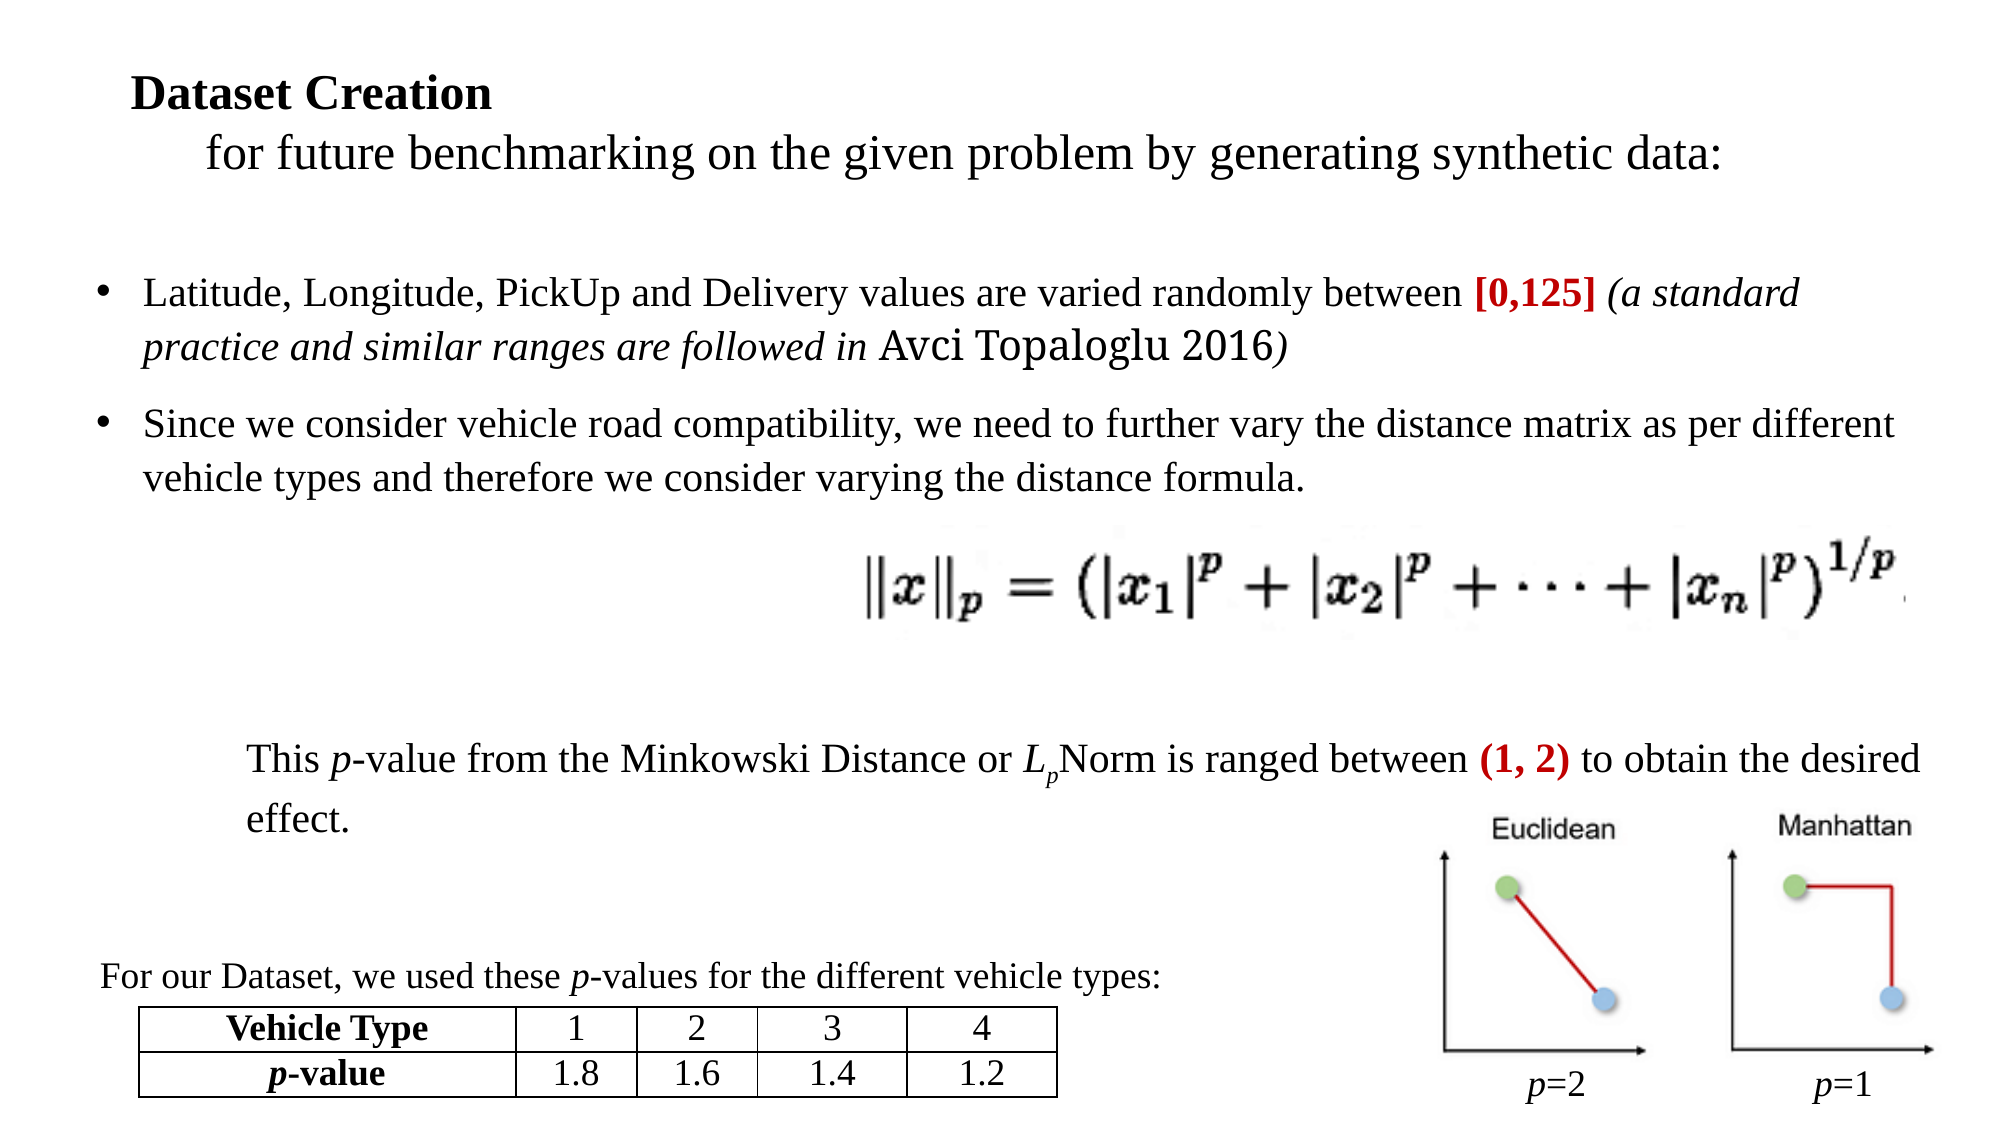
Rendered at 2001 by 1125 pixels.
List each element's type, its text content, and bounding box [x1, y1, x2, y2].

table_cell 1.6 [638, 1053, 757, 1096]
table_cell 1.4 [758, 1053, 906, 1096]
table_cell 1.8 [517, 1053, 636, 1096]
table_header Vehicle Type [140, 1008, 515, 1051]
picture [854, 525, 1906, 640]
text_box For our Dataset, we used these p-values for the different vehicle types: [85, 944, 1178, 1004]
text_box p=2 p=1 [1512, 1071, 1888, 1112]
picture [1426, 803, 1946, 1071]
table_header 4 [908, 1008, 1056, 1051]
table_header 3 [758, 1008, 906, 1051]
text_box Latitude, Longitude, PickUp and Delivery values are varied randomly between [0,125] (a standard practice and similar ranges are followed in Avci Topaloglu 2016) Since we consider vehicle road compatibility, we need to further vary the distance matrix as per different vehicle types and therefore we consider varying the distance formula. This p-value from the Minkowski Distance or LpNorm is ranged between (1, 2) to obtain the desired effect. [81, 254, 1946, 849]
table_header 1 [517, 1008, 636, 1051]
table_header 2 [638, 1008, 757, 1051]
table_cell p-value [140, 1053, 515, 1096]
table_cell 1.2 [908, 1053, 1056, 1096]
text_box Dataset Creation for future benchmarking on the given problem by generating synthetic data: [40, 52, 1885, 188]
